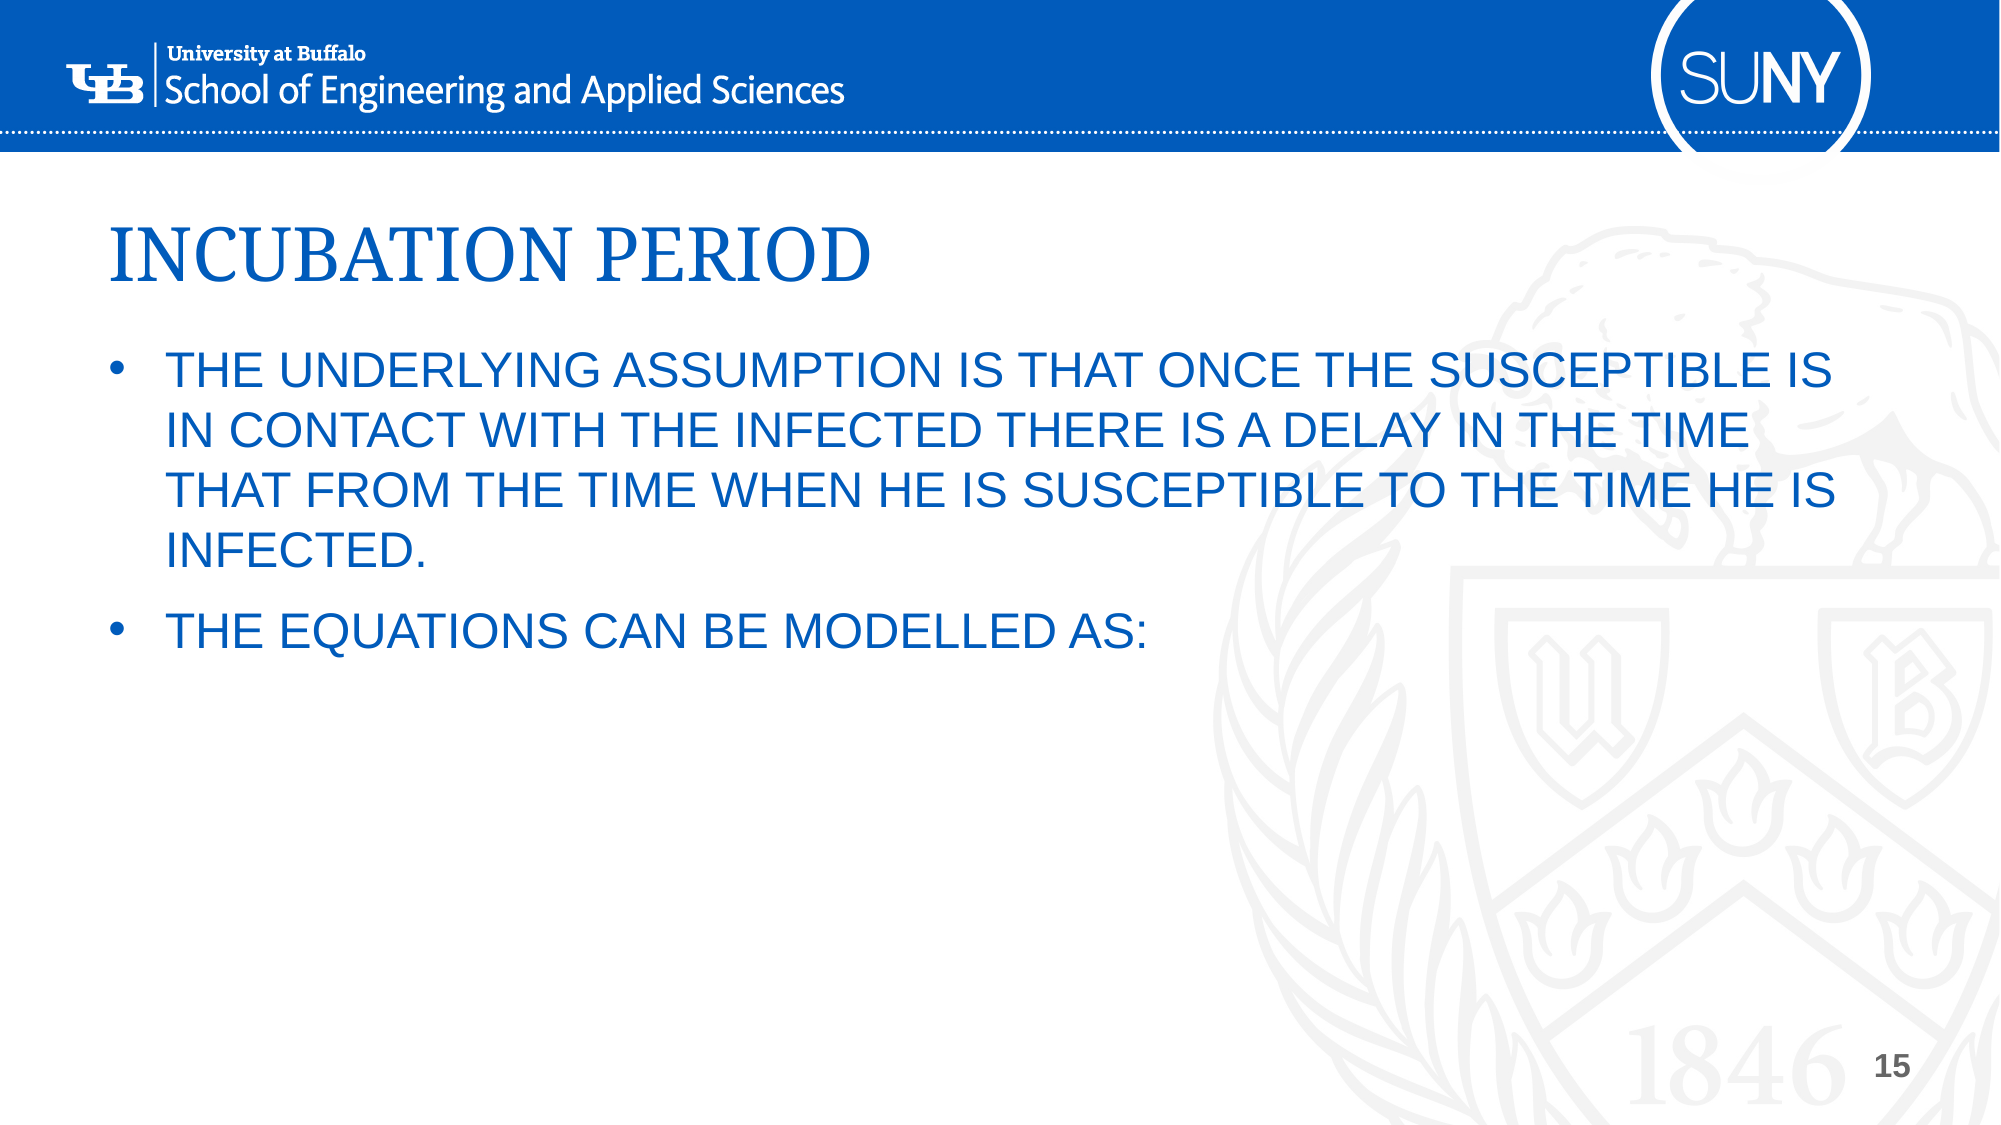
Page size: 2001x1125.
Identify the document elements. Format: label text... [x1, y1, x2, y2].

title INCUBATION PERIOD [93, 216, 1819, 359]
picture [0, 0, 2000, 1125]
